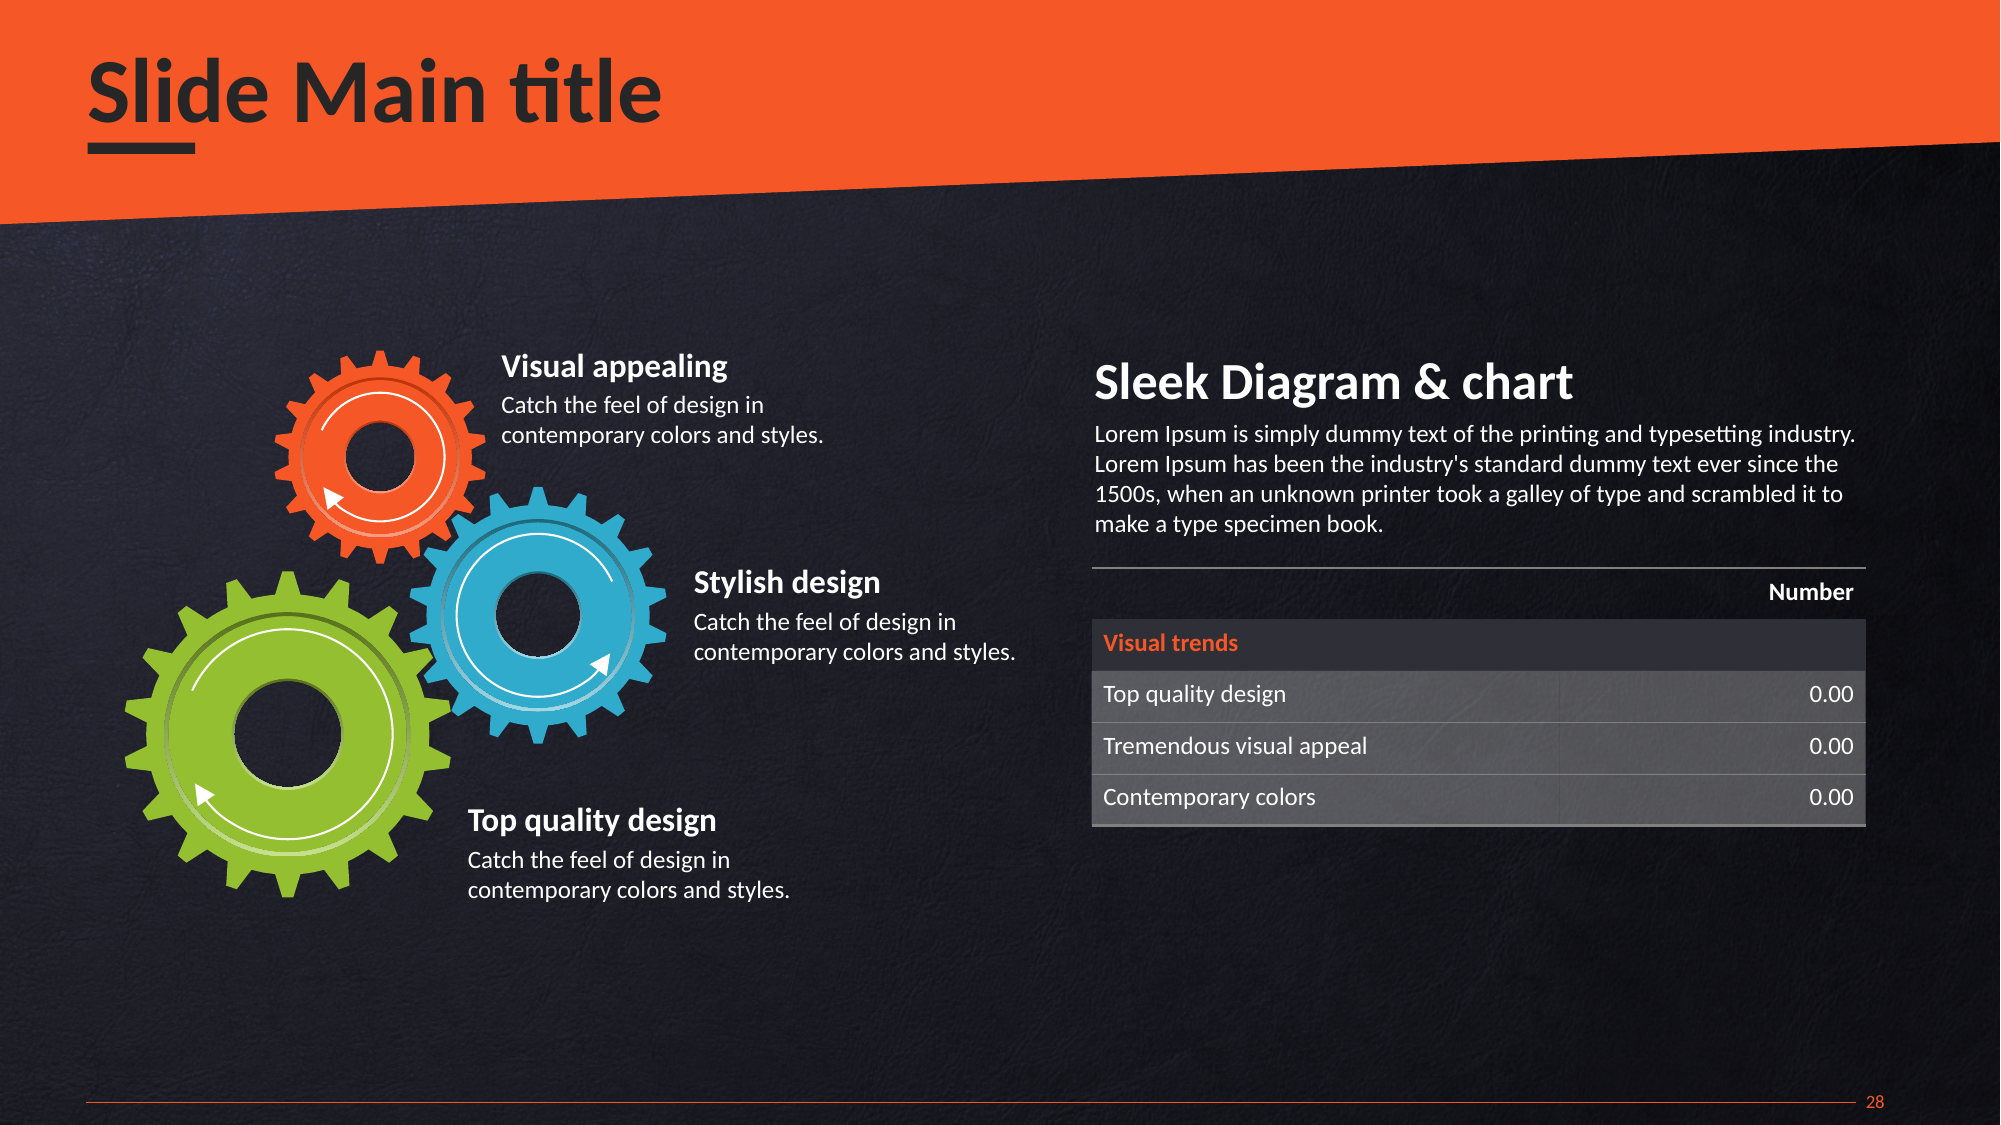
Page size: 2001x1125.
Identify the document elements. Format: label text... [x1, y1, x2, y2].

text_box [274, 350, 486, 564]
slide_number 28 [1865, 1089, 1914, 1115]
table_cell [1560, 619, 1866, 671]
table_cell Top quality design [1092, 671, 1560, 722]
text_box Sleek Diagram & chart [1094, 354, 1680, 411]
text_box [501, 348, 849, 450]
list Slide Main title [87, 31, 1914, 143]
table_cell Visual trends [1092, 619, 1560, 671]
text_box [124, 571, 451, 898]
picture [0, 143, 2000, 1125]
table_cell 0.00 [1560, 671, 1866, 722]
table_cell Tremendous visual appeal [1092, 723, 1560, 774]
table_header Number [1560, 569, 1866, 619]
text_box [467, 802, 803, 904]
table_cell 0.00 [1560, 775, 1866, 824]
table_header [1092, 569, 1560, 619]
text_box Lorem Ipsum is simply dummy text of the printing and typesetting industry. Lorem Ipsum has been the industry's standard dummy text ever since the 1500s, when an unknown printer took a galley of type and scrambled it to make a type specimen book. [1094, 417, 1890, 538]
table_cell Contemporary colors [1092, 775, 1560, 824]
table_cell 0.00 [1560, 723, 1866, 774]
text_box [409, 486, 667, 744]
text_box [693, 564, 1027, 666]
